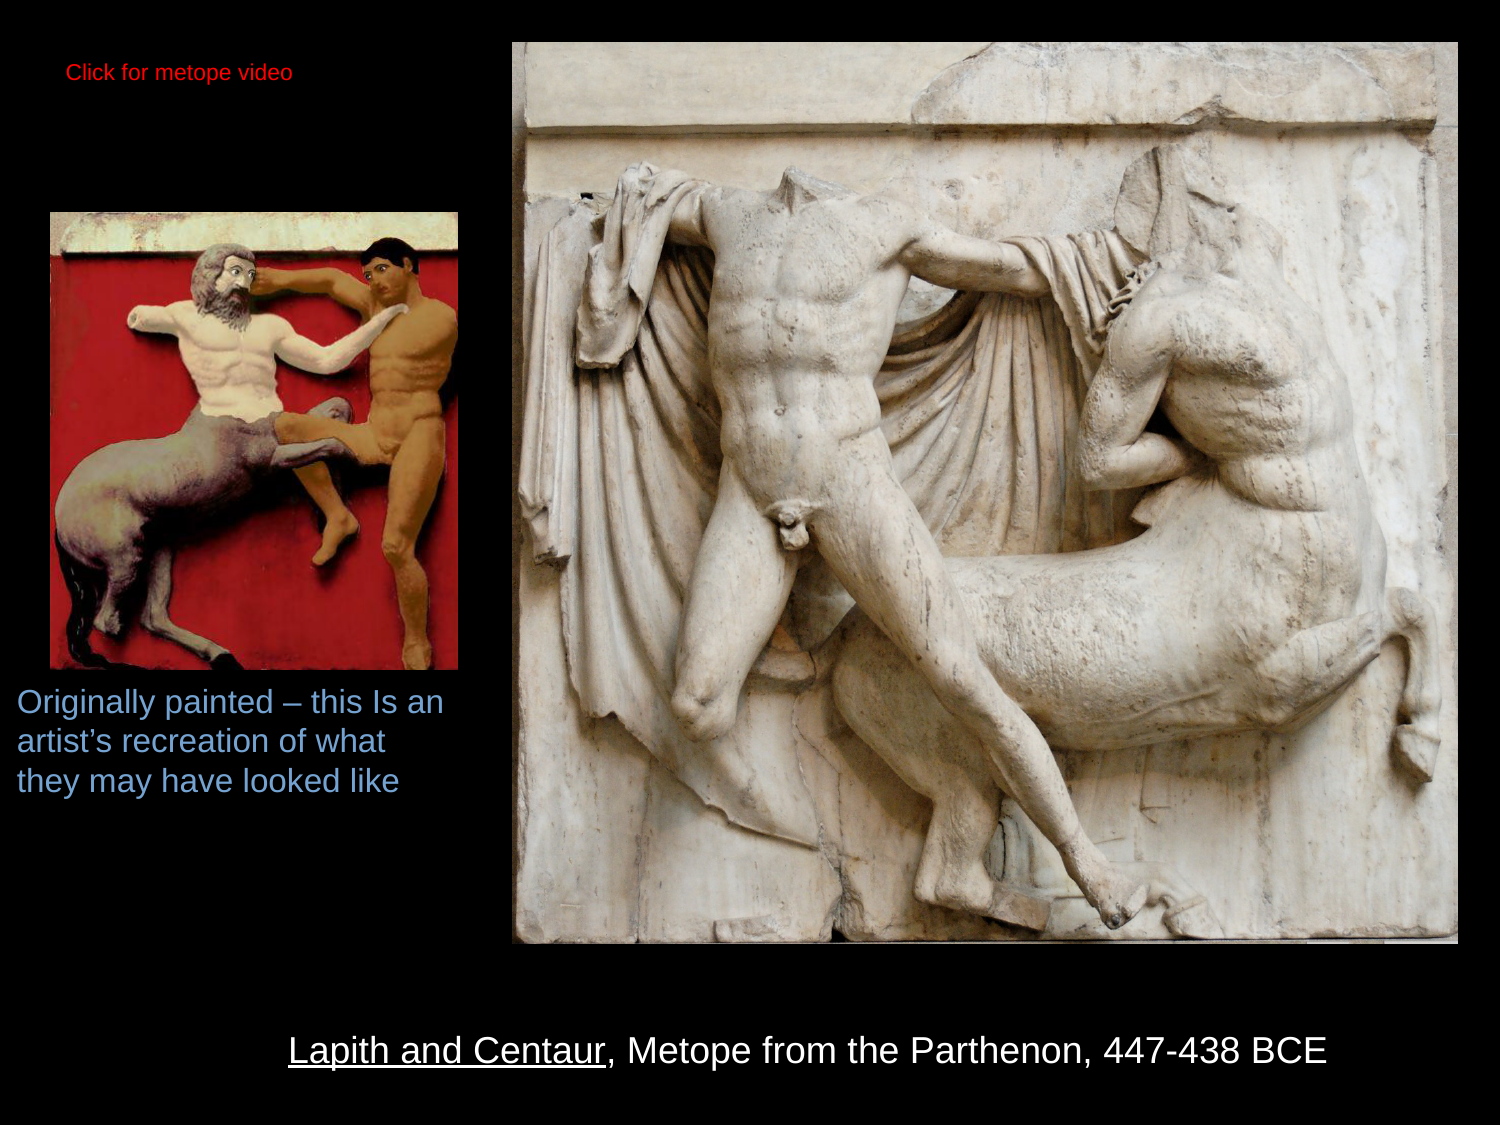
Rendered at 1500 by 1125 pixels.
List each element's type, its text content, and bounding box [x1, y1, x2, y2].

text_box Lapith and Centaur, Metope from the Parthenon, 447-438 BCE [273, 1018, 1344, 1079]
picture [512, 42, 1458, 944]
text_box Click for metope video [50, 50, 309, 93]
picture [49, 212, 459, 670]
text_box Originally painted – this Is an artist’s recreation of what they may have looked like [2, 672, 465, 807]
